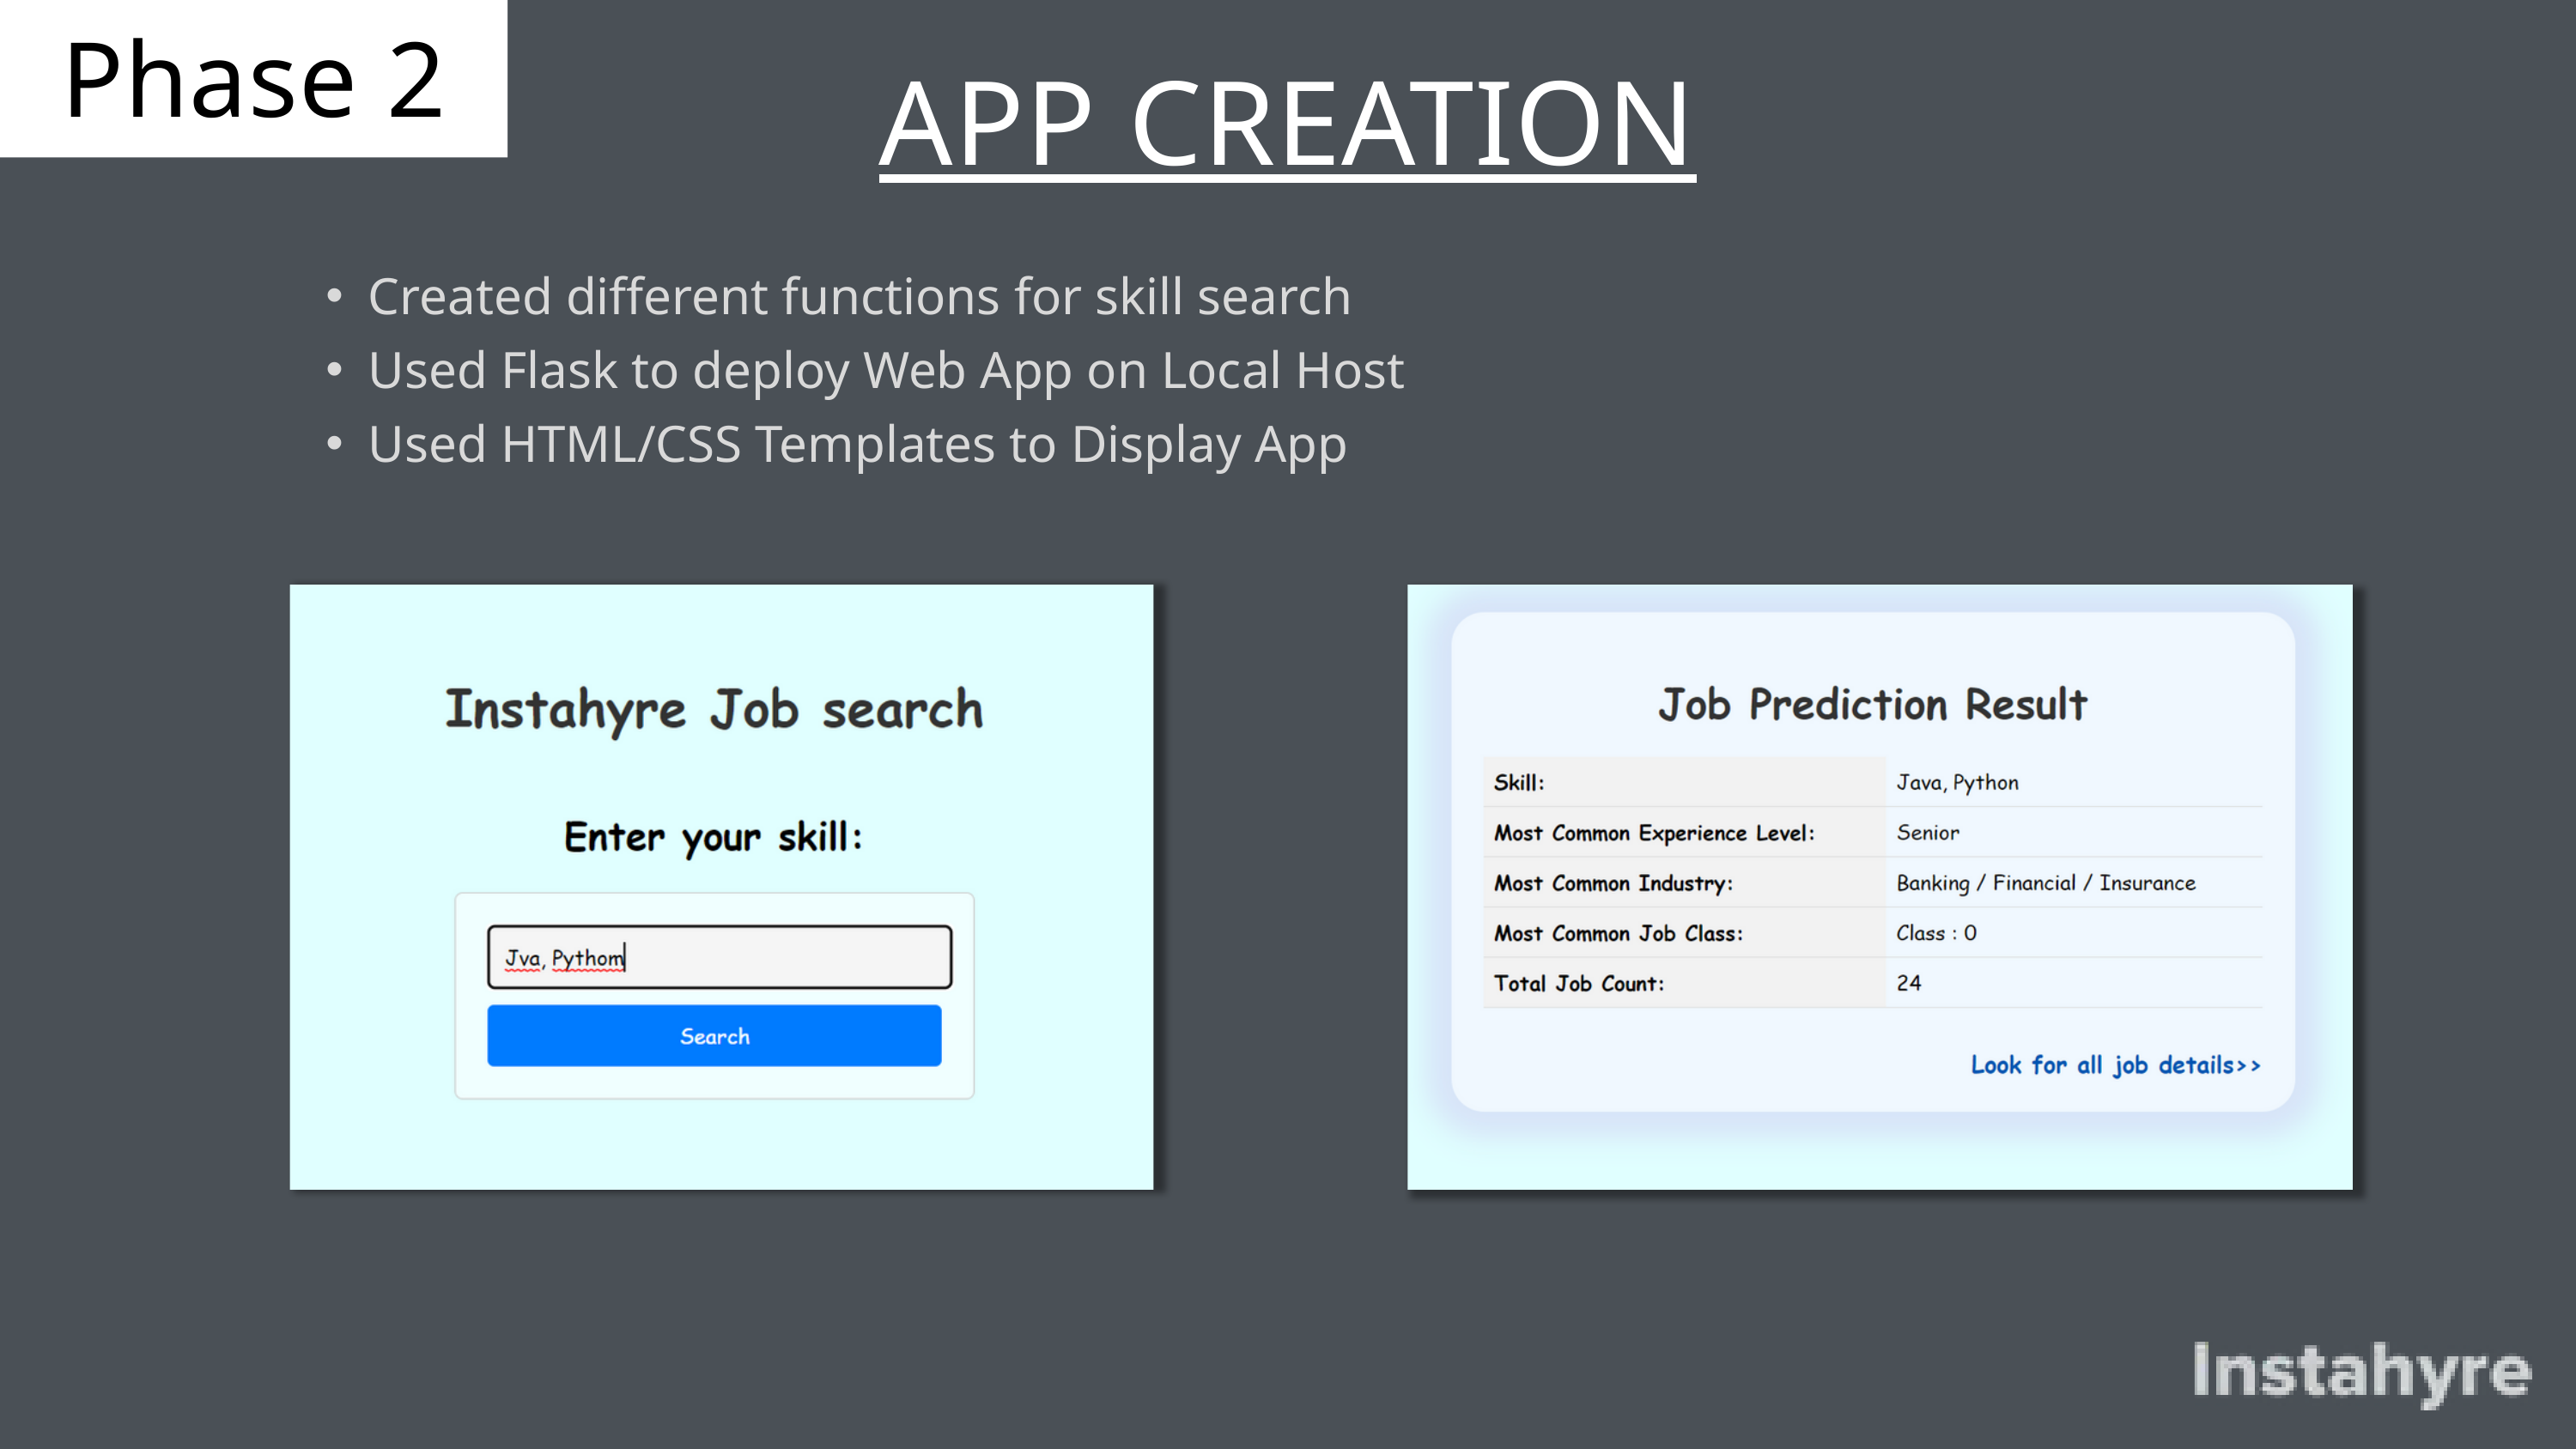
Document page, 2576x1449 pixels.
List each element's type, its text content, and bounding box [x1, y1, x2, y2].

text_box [0, 0, 508, 158]
text_box [2194, 1342, 2532, 1410]
text_box APP CREATION [736, 56, 1840, 189]
text_box [1407, 585, 2353, 1190]
text_box [289, 585, 1154, 1190]
text_box Created different functions for skill search Used Flask to deploy Web App on Local Host Used HTML/CSS Templates to Display App [283, 251, 2195, 473]
